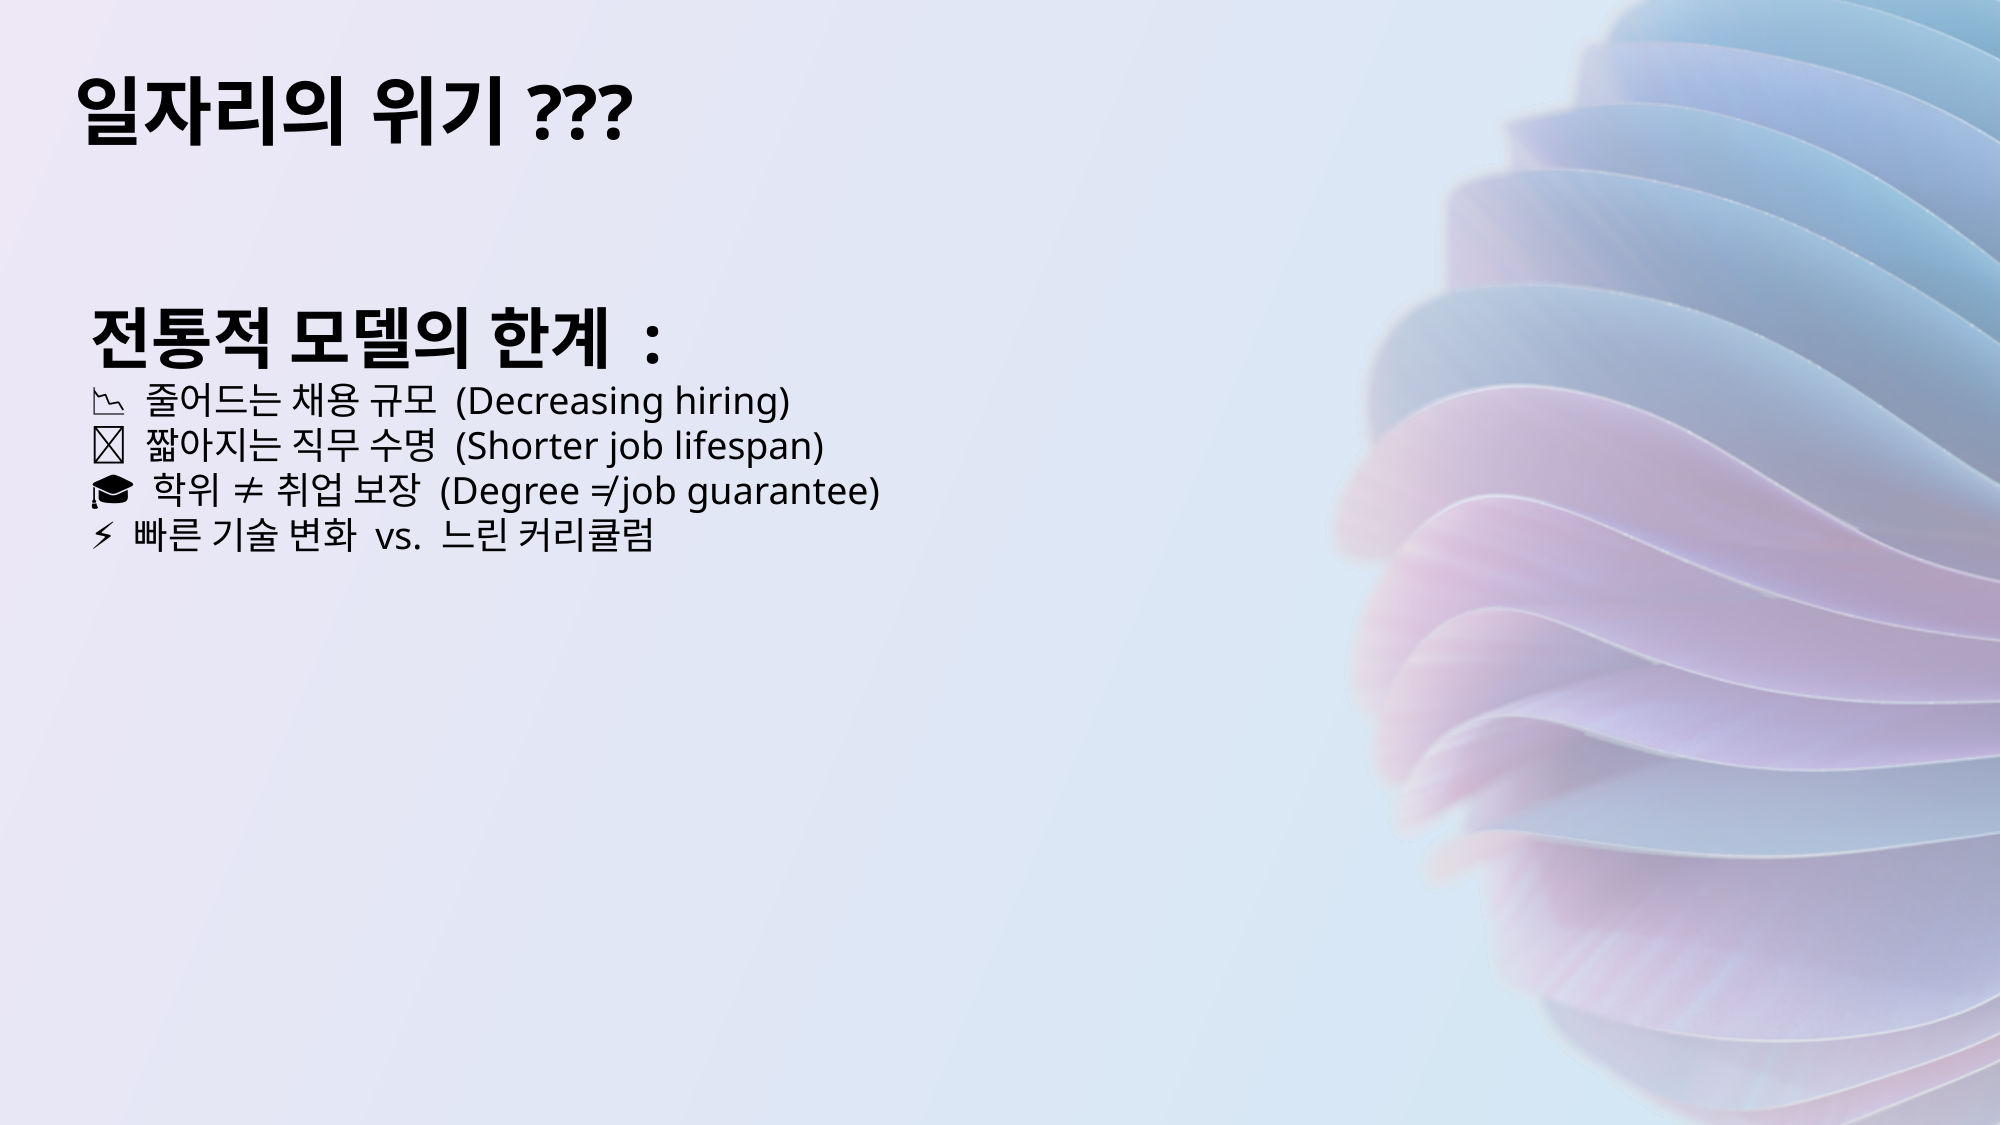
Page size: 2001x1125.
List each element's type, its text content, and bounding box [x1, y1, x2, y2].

list 전통적 모델의 한계 : 📉 줄어드는 채용 규모 (Decreasing hiring) 🔄 짧아지는 직무 수명 (Shorter job lifespan) 🎓 학위 ≠ 취업 보장 (Degree ≠ job guarantee) ⚡ 빠른 기술 변화 vs. 느린 커리큘럼 [75, 289, 1587, 797]
text_box 일자리의 위기??? [59, 56, 1195, 162]
